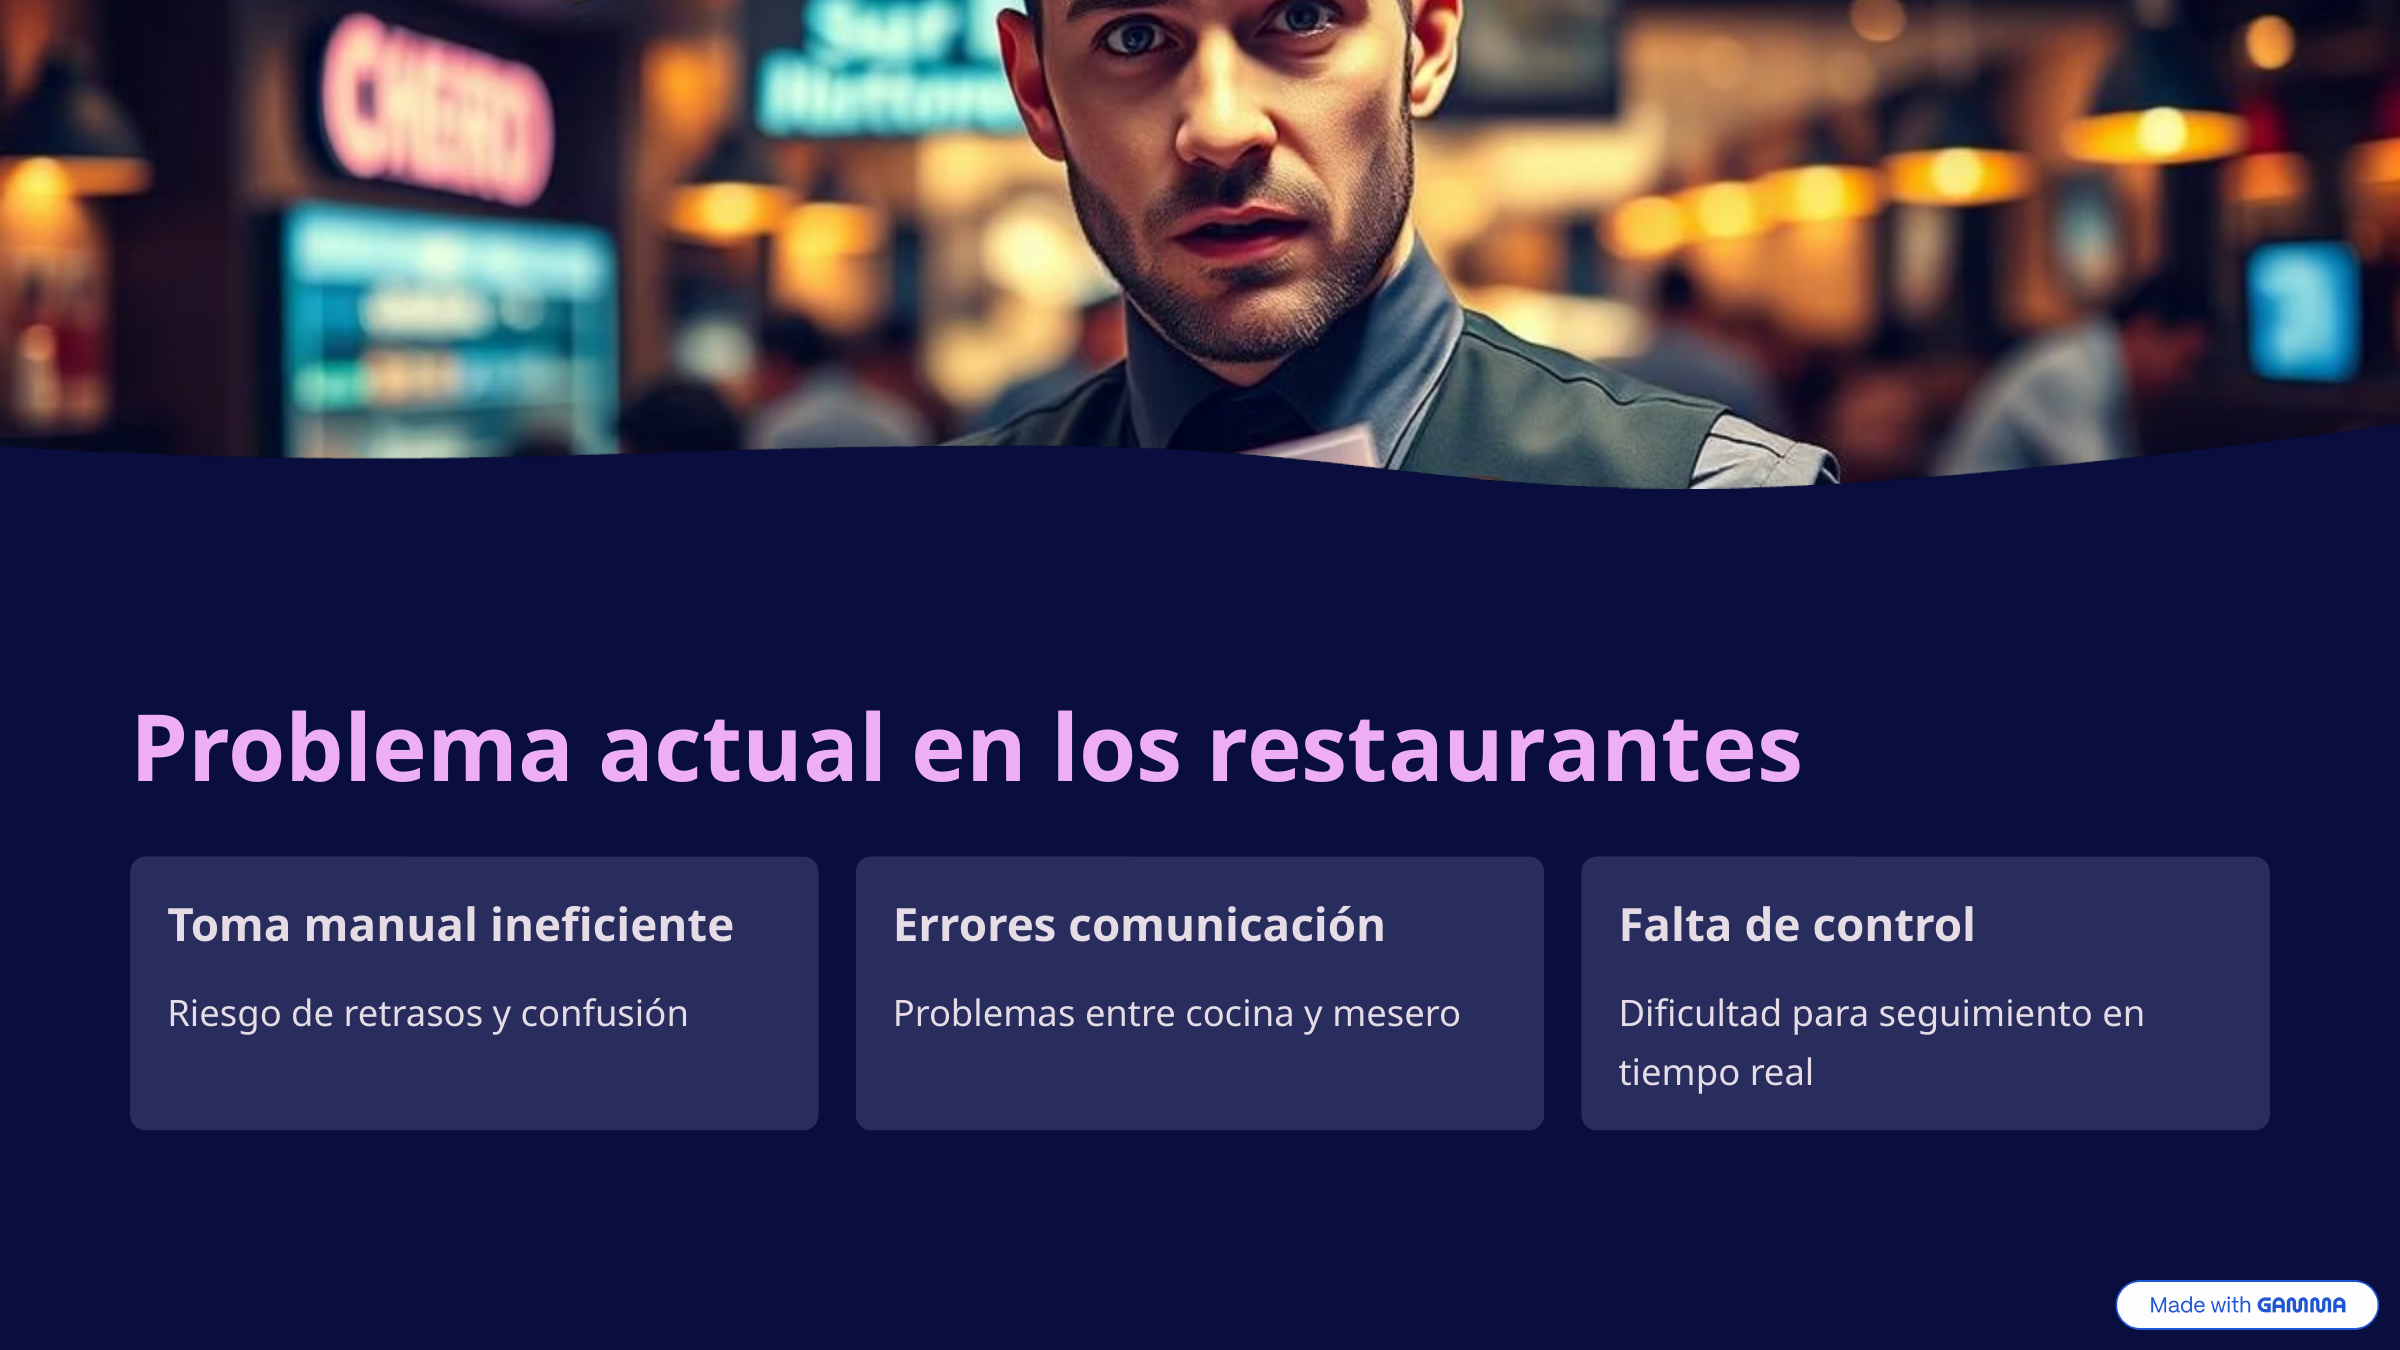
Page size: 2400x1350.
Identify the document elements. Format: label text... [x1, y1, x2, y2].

text_box Falta de control [1618, 893, 2084, 952]
text_box [130, 856, 819, 1131]
text_box [855, 856, 1545, 1131]
text_box [1581, 856, 2270, 1131]
picture [0, 0, 2400, 489]
text_box Problemas entre cocina y mesero [892, 974, 1507, 1094]
text_box Riesgo de retrasos y confusión [167, 974, 782, 1034]
text_box Errores comunicación [892, 893, 1401, 952]
text_box Problema actual en los restaurantes [130, 684, 1793, 801]
text_box Toma manual ineficiente [167, 893, 732, 952]
text_box Dificultad para seguimiento en tiempo real [1618, 974, 2233, 1094]
picture [2106, 1271, 2389, 1339]
